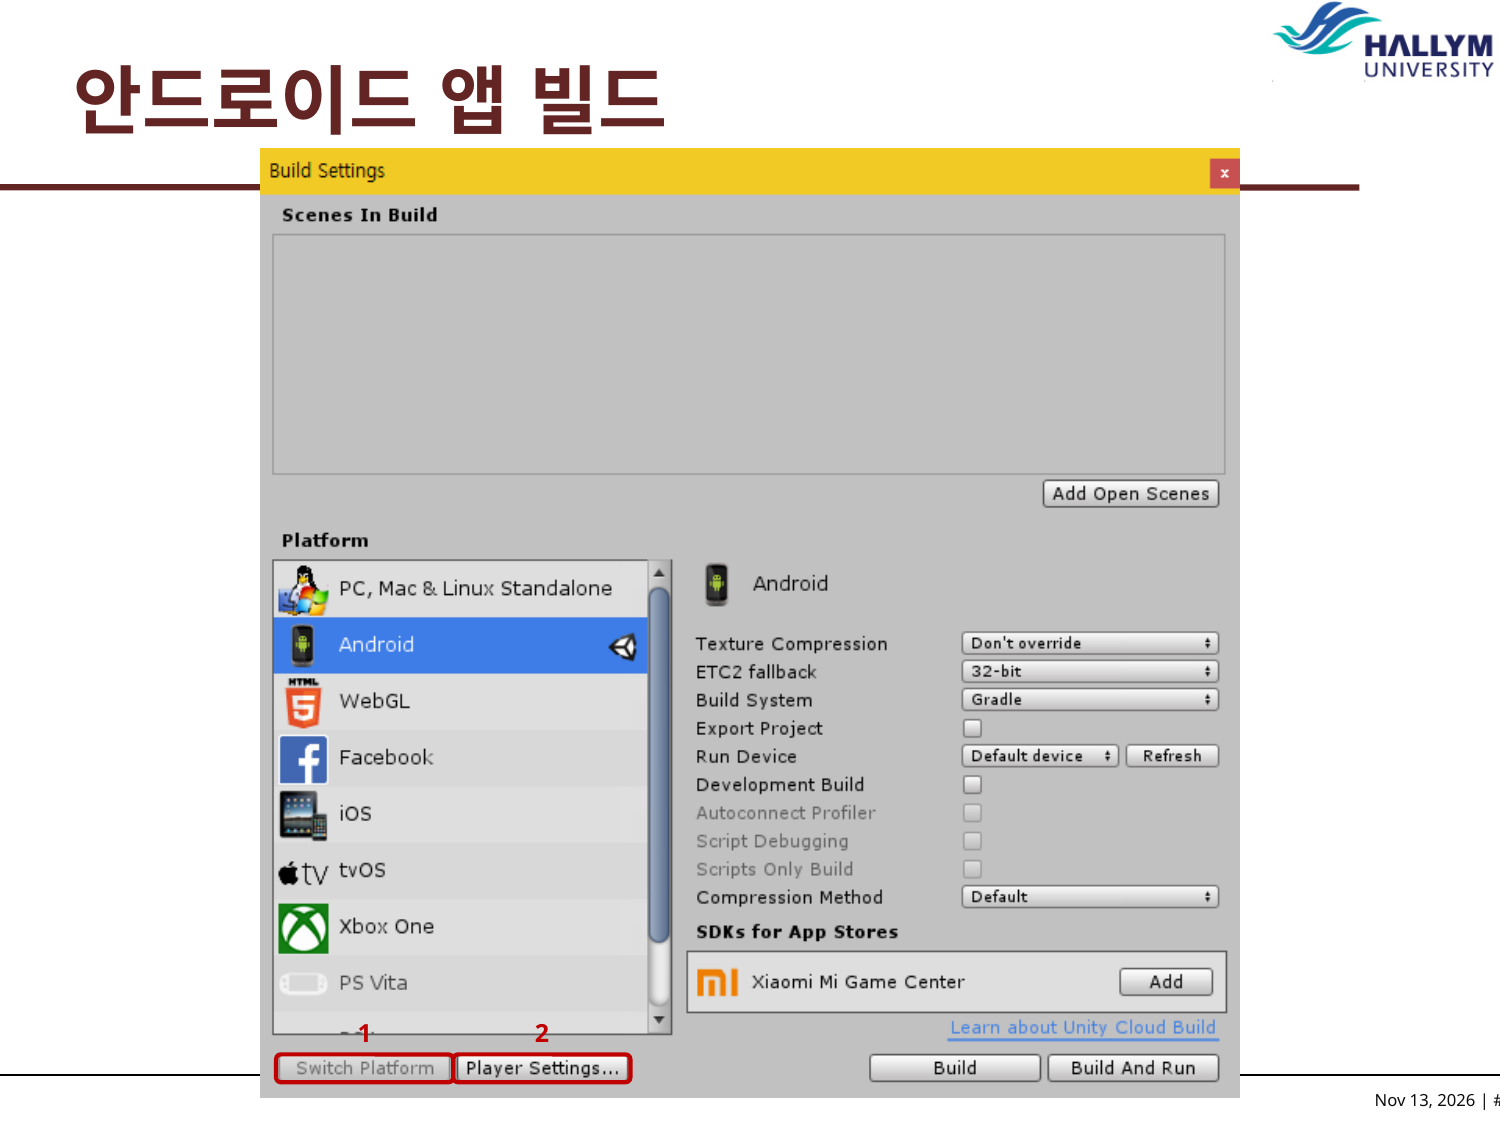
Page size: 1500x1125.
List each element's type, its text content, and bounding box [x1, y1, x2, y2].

title 안드로이드 앱 빌드 [44, 33, 1395, 164]
picture [1269, 0, 1500, 82]
picture [259, 148, 1241, 1098]
